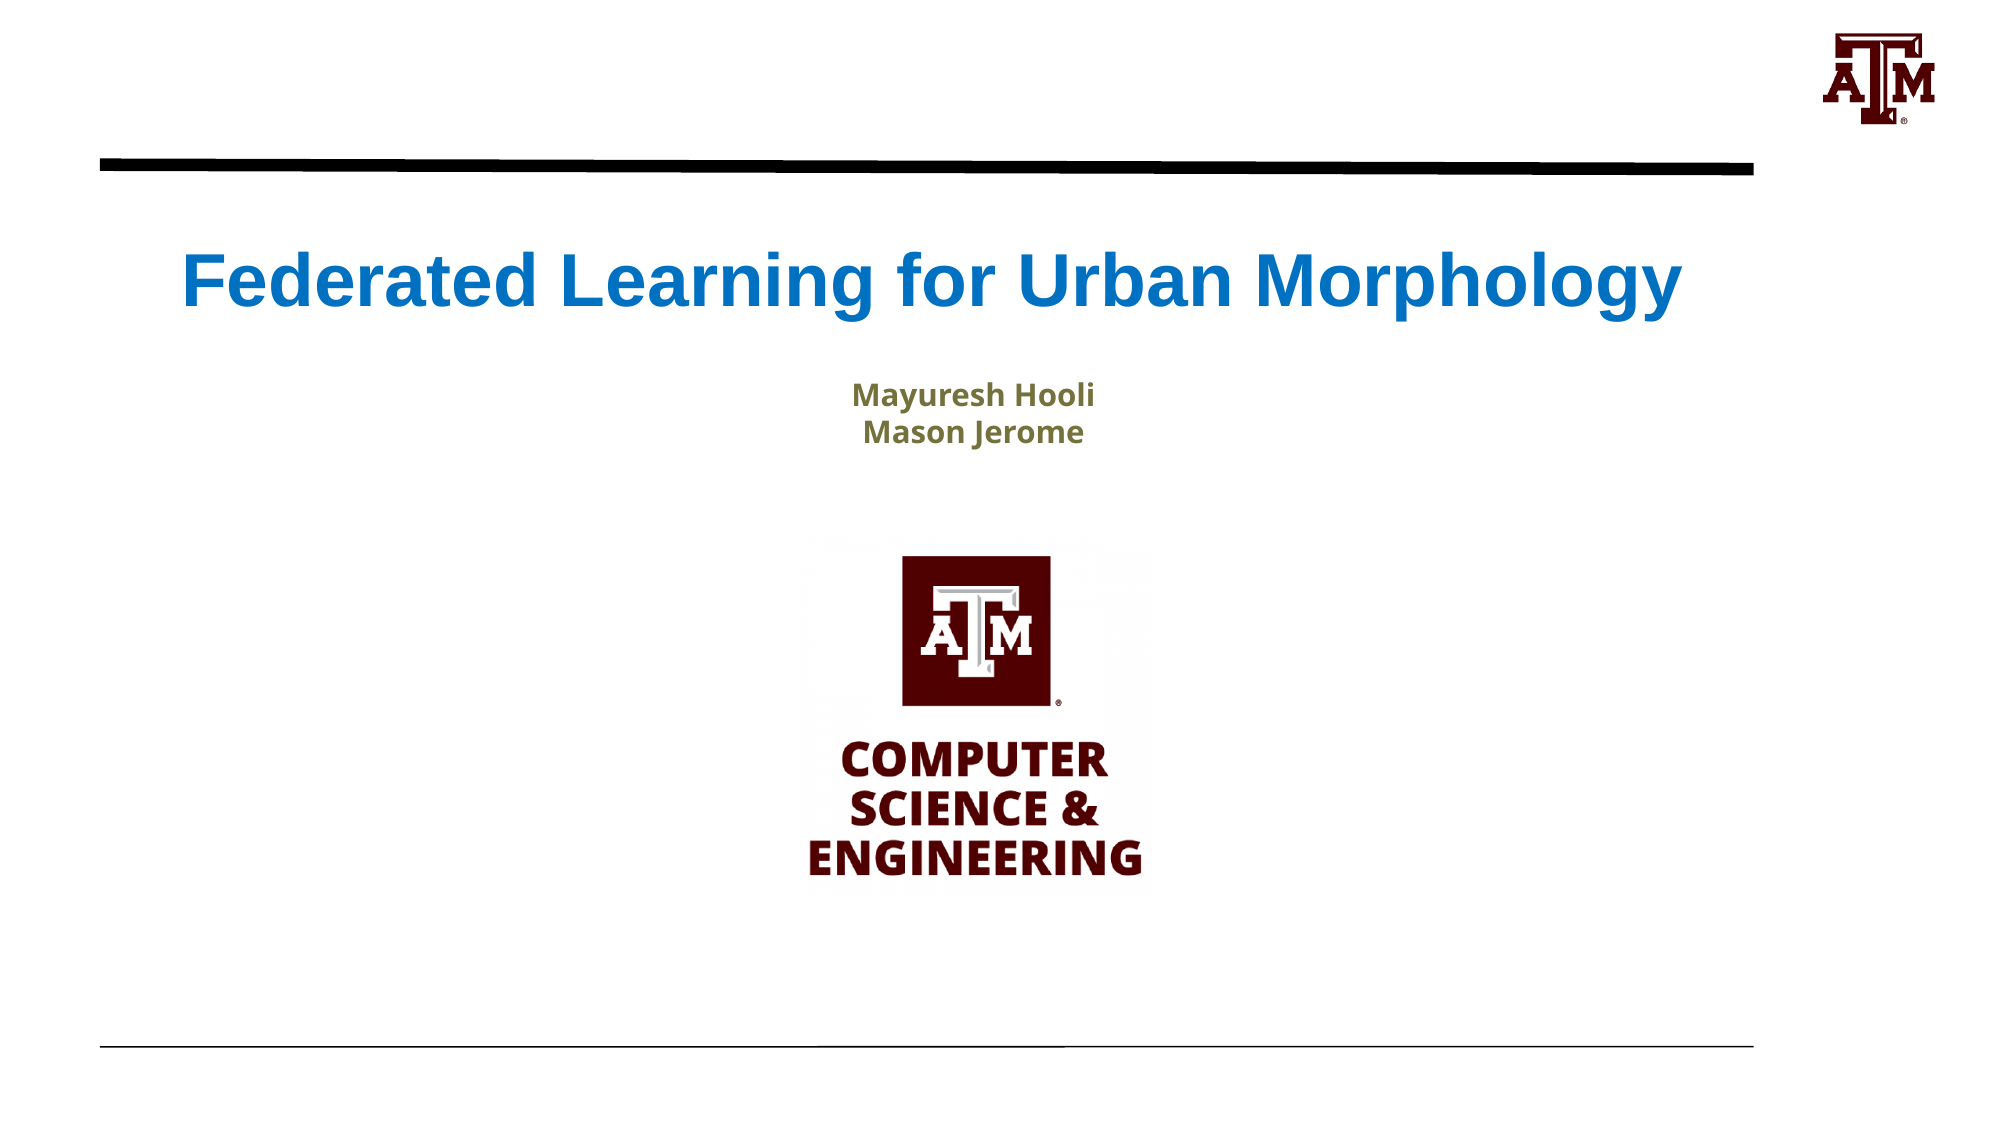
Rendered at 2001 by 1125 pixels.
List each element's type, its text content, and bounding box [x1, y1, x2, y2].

picture [1807, 7, 1950, 150]
text_box Federated Learning for Urban Morphology [111, 225, 1754, 413]
picture [793, 535, 1154, 896]
text_box Mayuresh Hooli Mason Jerome [836, 367, 1111, 457]
